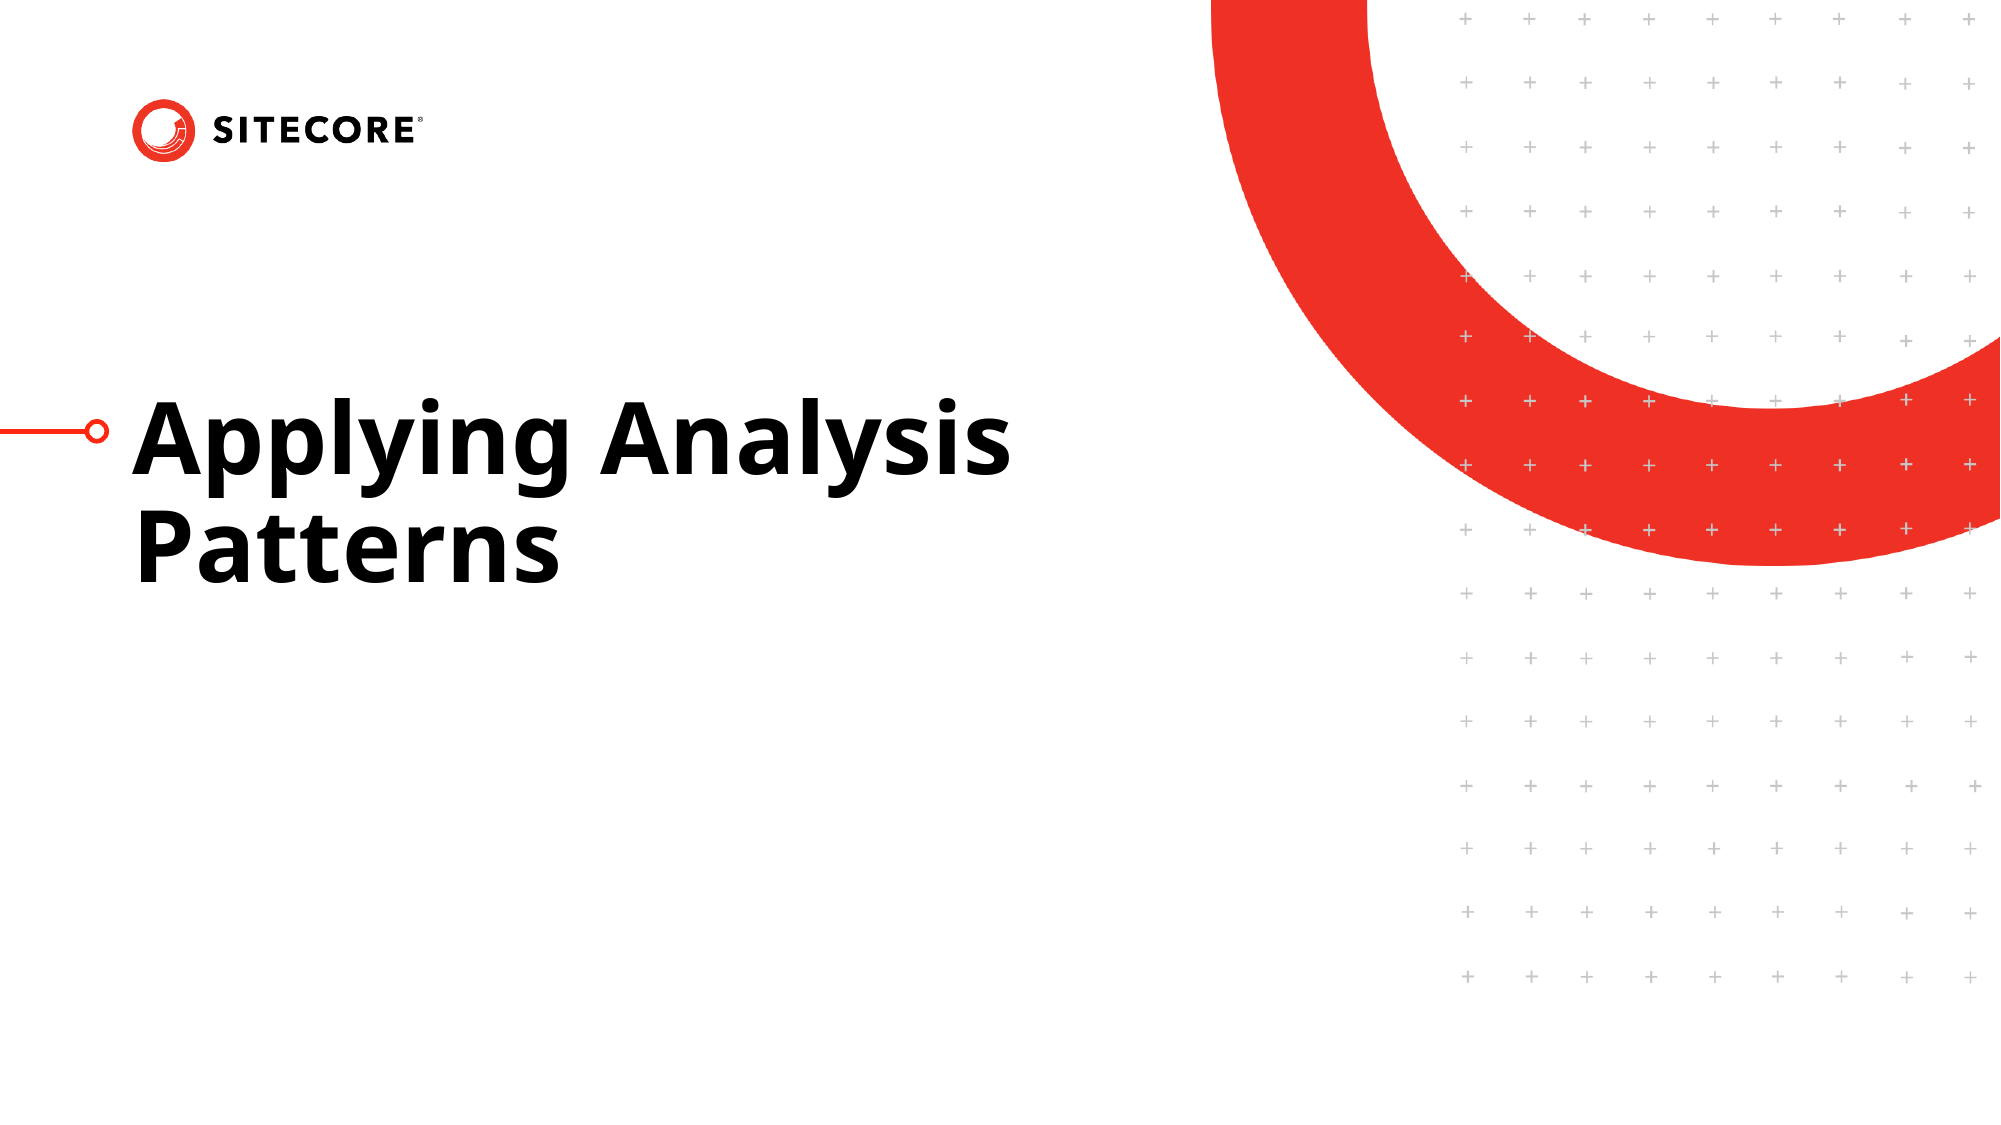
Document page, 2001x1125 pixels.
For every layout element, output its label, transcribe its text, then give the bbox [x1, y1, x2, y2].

list Applying Analysis Patterns [132, 388, 1278, 882]
picture [90, 424, 104, 438]
picture [0, 0, 2000, 1125]
